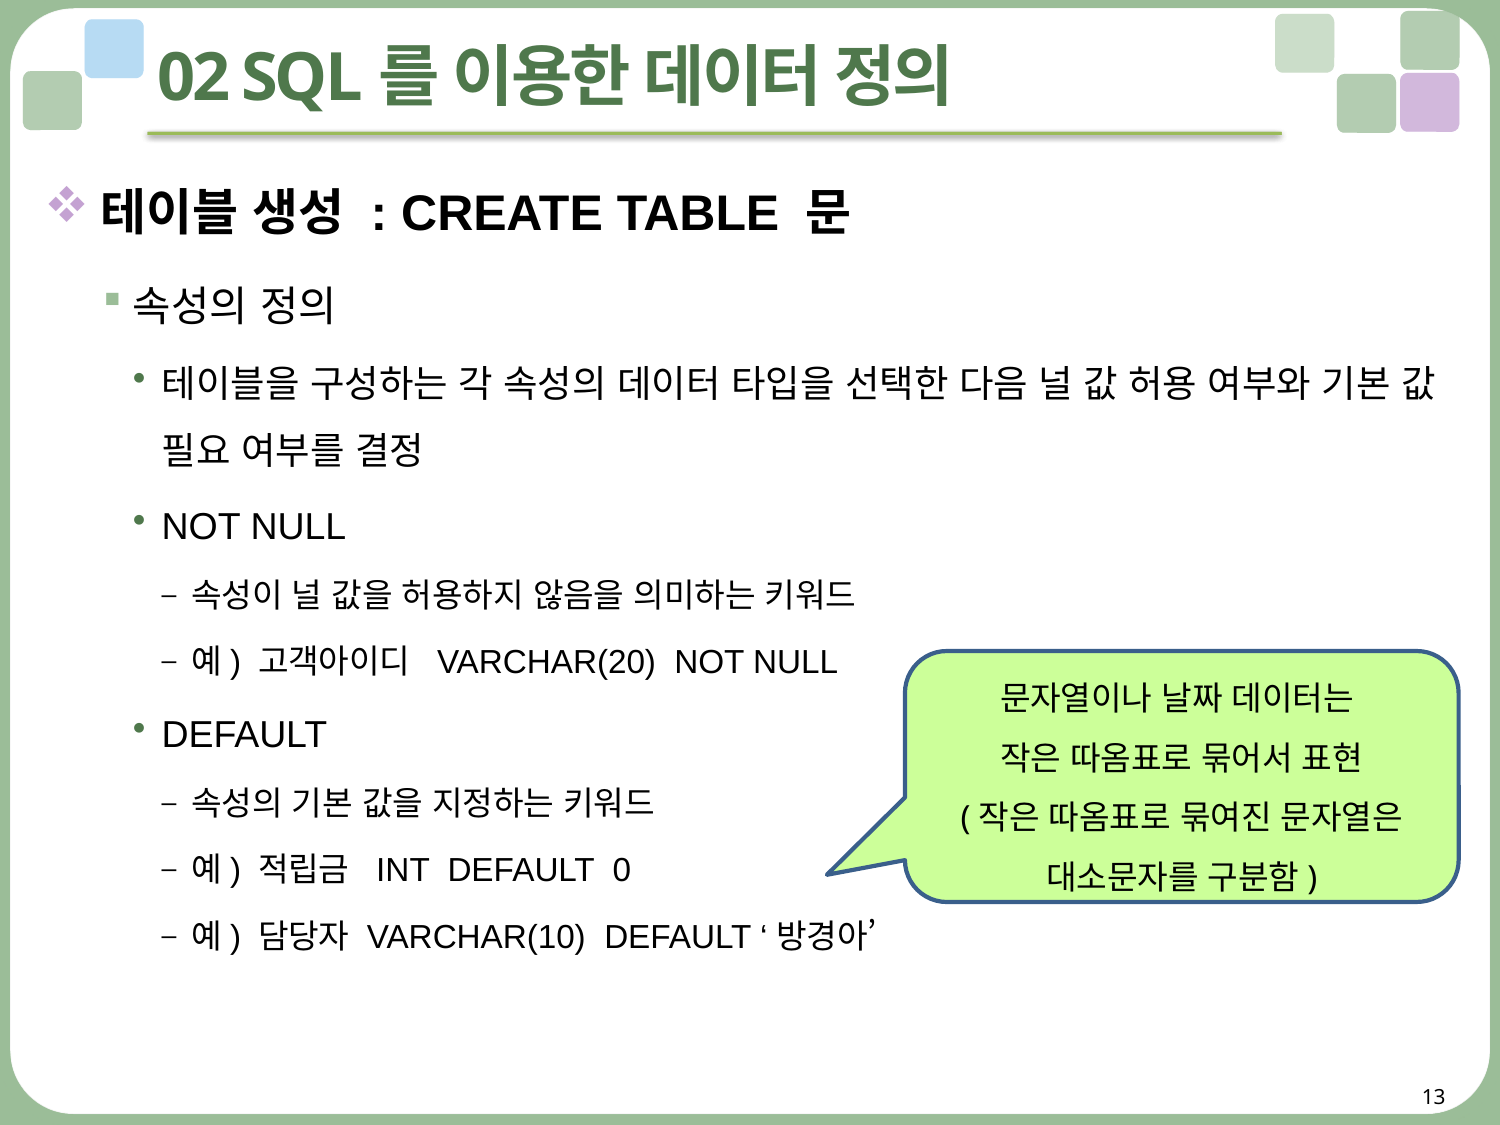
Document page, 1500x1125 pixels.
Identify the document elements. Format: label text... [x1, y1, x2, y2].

title 02 SQL를 이용한 데이터 정의 [142, 25, 1459, 123]
picture [0, 0, 1500, 1125]
text_box 문자열이나 날짜 데이터는 작은 따옴표로 묶어서 표현 (작은 따옴표로 묶여진 문자열은 대소문자를 구분함) [825, 648, 1461, 905]
list 테이블 생성 : CREATE TABLE 문 속성의 정의 테이블을 구성하는 각 속성의 데이터 타입을 선택한 다음 널 값 허용 여부와 기본 값 필요 여부를 결정 NOT NULL 속성이 널 값을 허용하지 않음을 의미하는 키워드 예) 고객아이디 VARCHAR(20) NOT NULL DEFAULT 속성의 기본 값을 지정하는 키워드 예) 적립금 INT DEFAULT 0 예) 담당자 VARCHAR(10) DEFAULT ‘방경아’ [29, 172, 1459, 1083]
